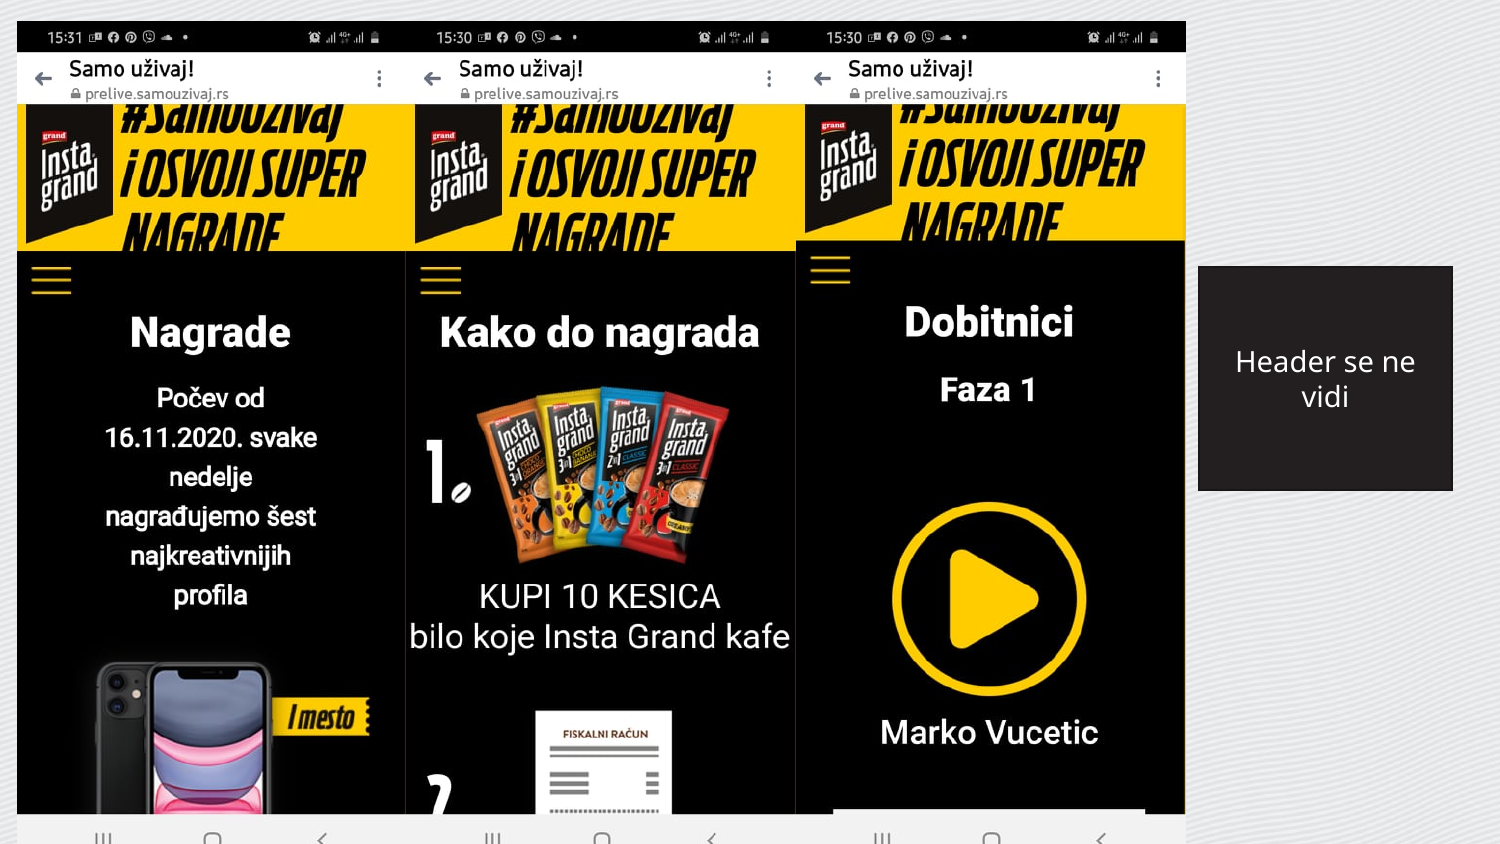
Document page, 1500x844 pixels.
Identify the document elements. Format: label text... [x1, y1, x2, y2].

text_box Header se ne vidi [1198, 266, 1453, 491]
picture [0, 0, 1500, 844]
